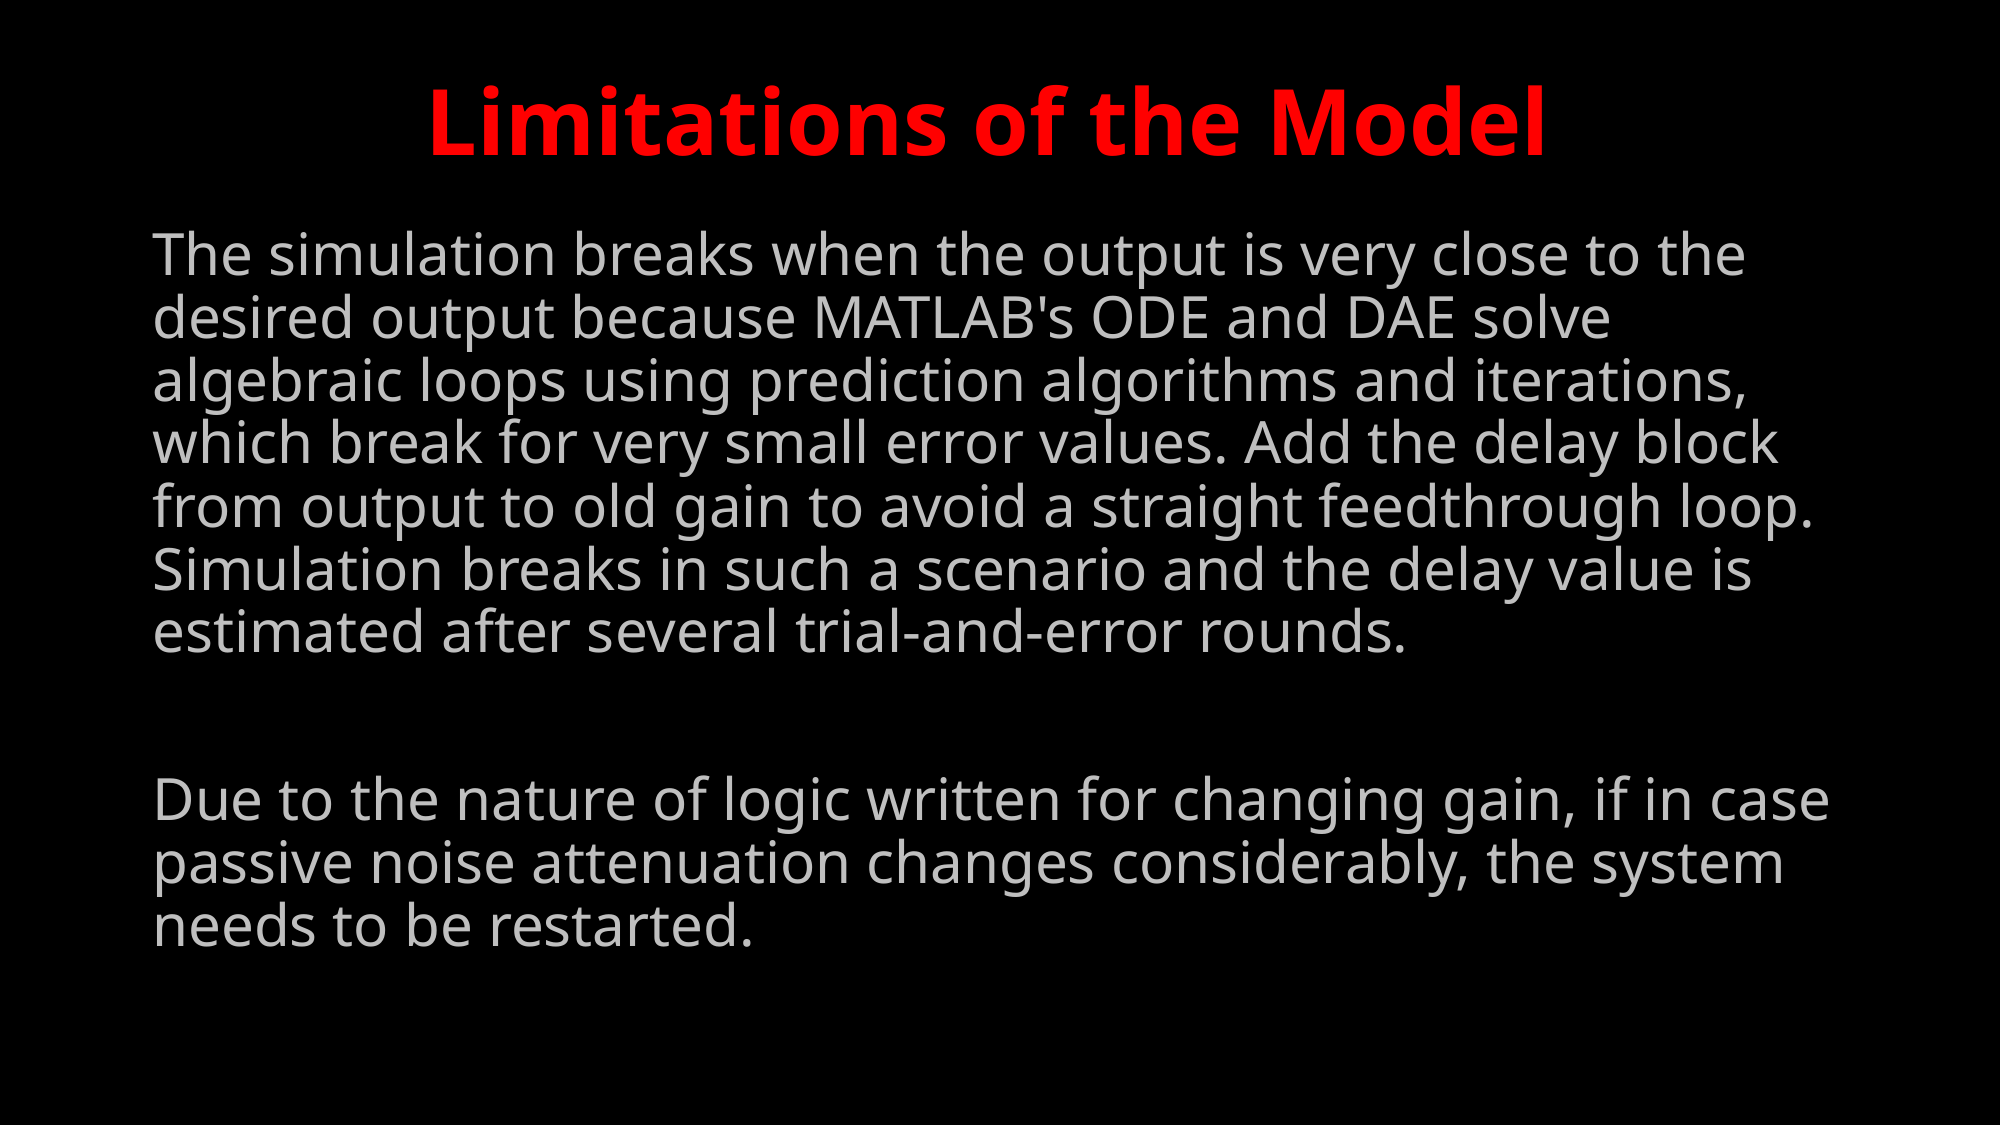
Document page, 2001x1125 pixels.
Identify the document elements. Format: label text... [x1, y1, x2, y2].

list The simulation breaks when the output is very close to the desired output because MATLAB's ODE and DAE solve algebraic loops using prediction algorithms and iterations, which break for very small error values. Add the delay block from output to old gain to avoid a straight feedthrough loop. Simulation breaks in such a scenario and the delay value is estimated after several trial-and-error rounds. Due to the nature of logic written for changing gain, if in case passive noise attenuation changes considerably, the system needs to be restarted. [137, 217, 1863, 932]
title Limitations of the Model [137, 17, 1863, 217]
